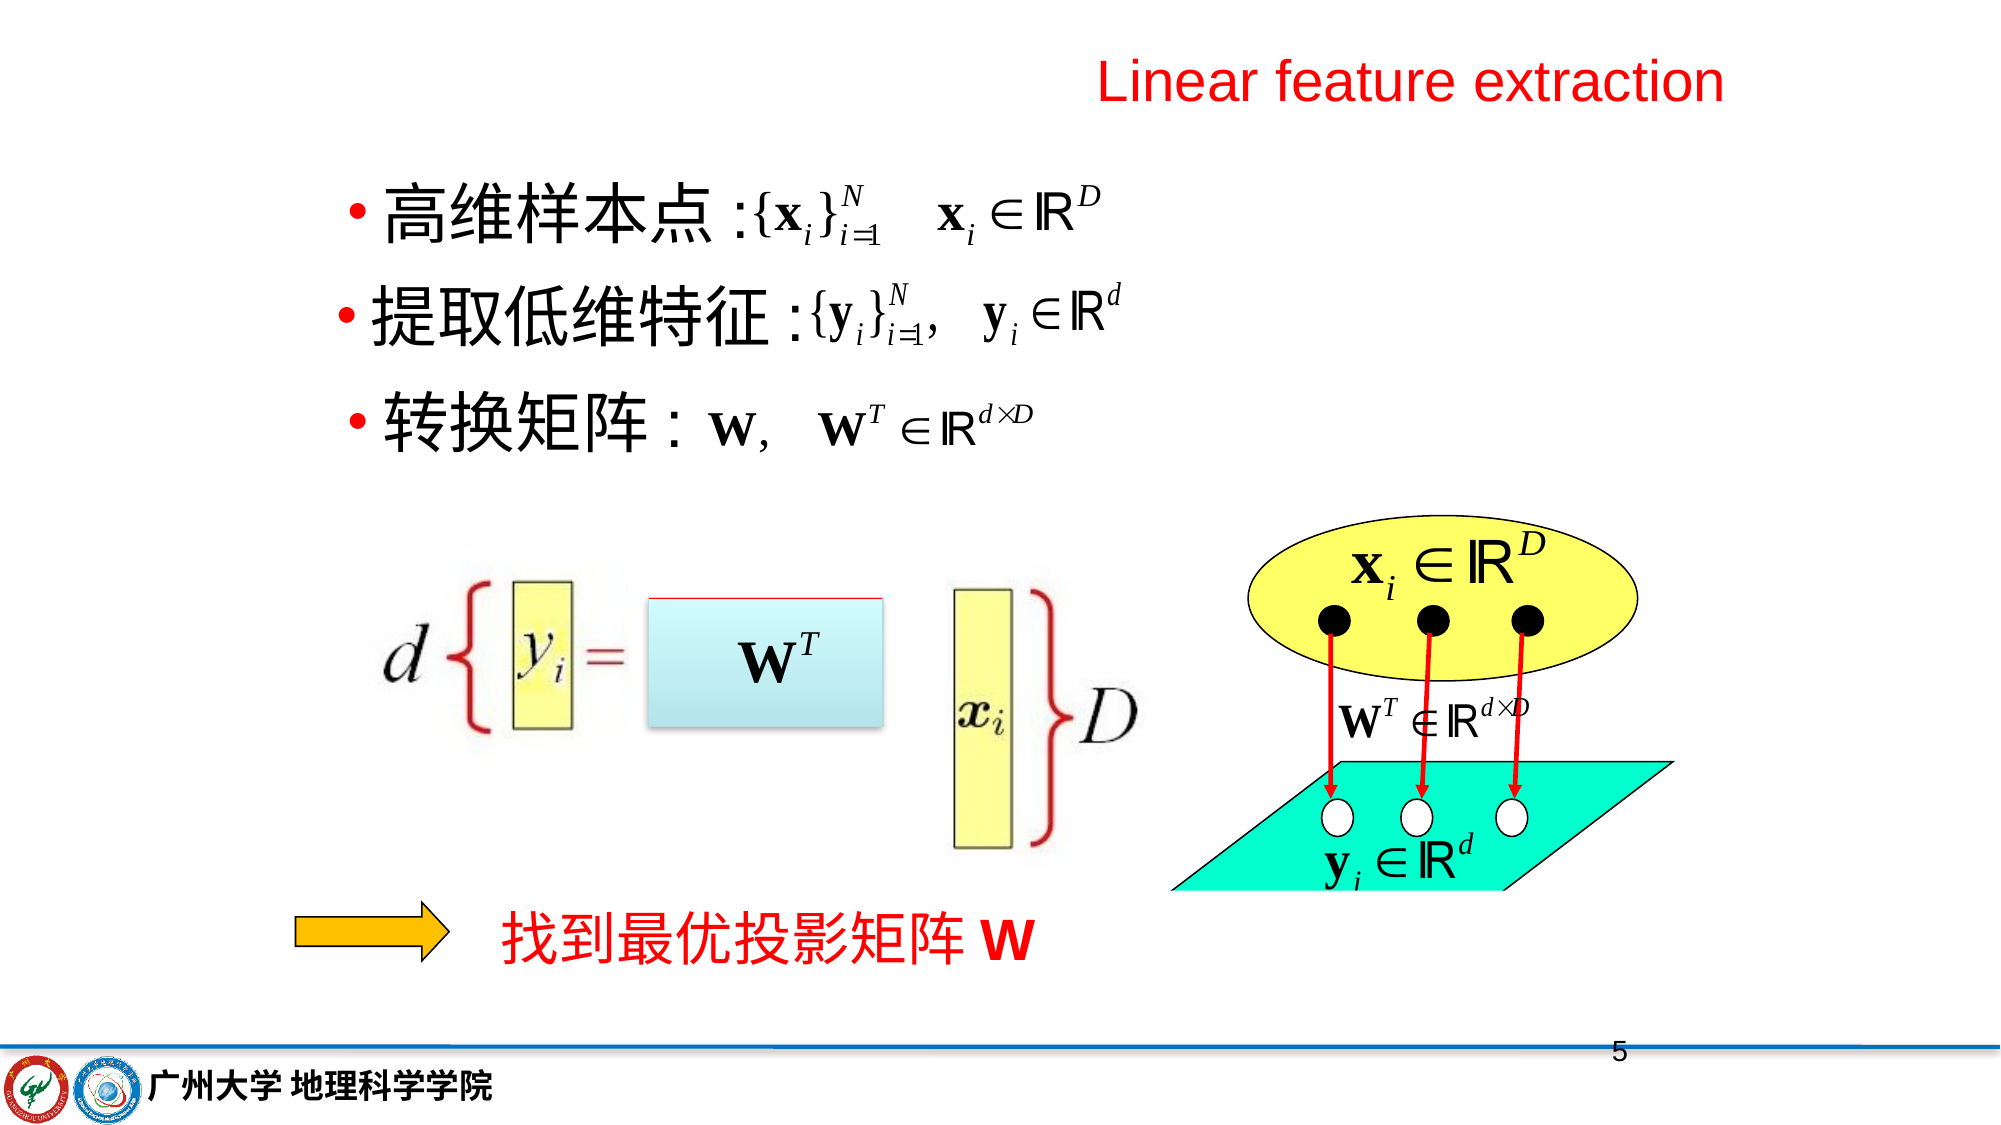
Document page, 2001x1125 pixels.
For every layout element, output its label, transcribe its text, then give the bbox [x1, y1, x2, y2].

text_box 高维样本点: [331, 163, 1183, 259]
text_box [1247, 515, 1638, 682]
picture [70, 1054, 144, 1125]
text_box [331, 373, 1077, 469]
text_box 找到最优投影矩阵W [456, 890, 1715, 997]
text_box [746, 170, 1113, 259]
picture [368, 519, 629, 921]
text_box [295, 916, 450, 961]
text_box [279, 160, 1650, 256]
picture [3, 1054, 69, 1124]
text_box 提取低维特征: [320, 267, 802, 362]
text_box Linear feature extraction [1082, 35, 1750, 129]
text_box [648, 597, 884, 727]
slide_number 5 [1563, 1025, 1686, 1098]
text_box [726, 617, 833, 698]
picture [946, 529, 1147, 917]
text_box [1330, 632, 1540, 800]
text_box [1163, 761, 1674, 906]
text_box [804, 268, 1133, 360]
